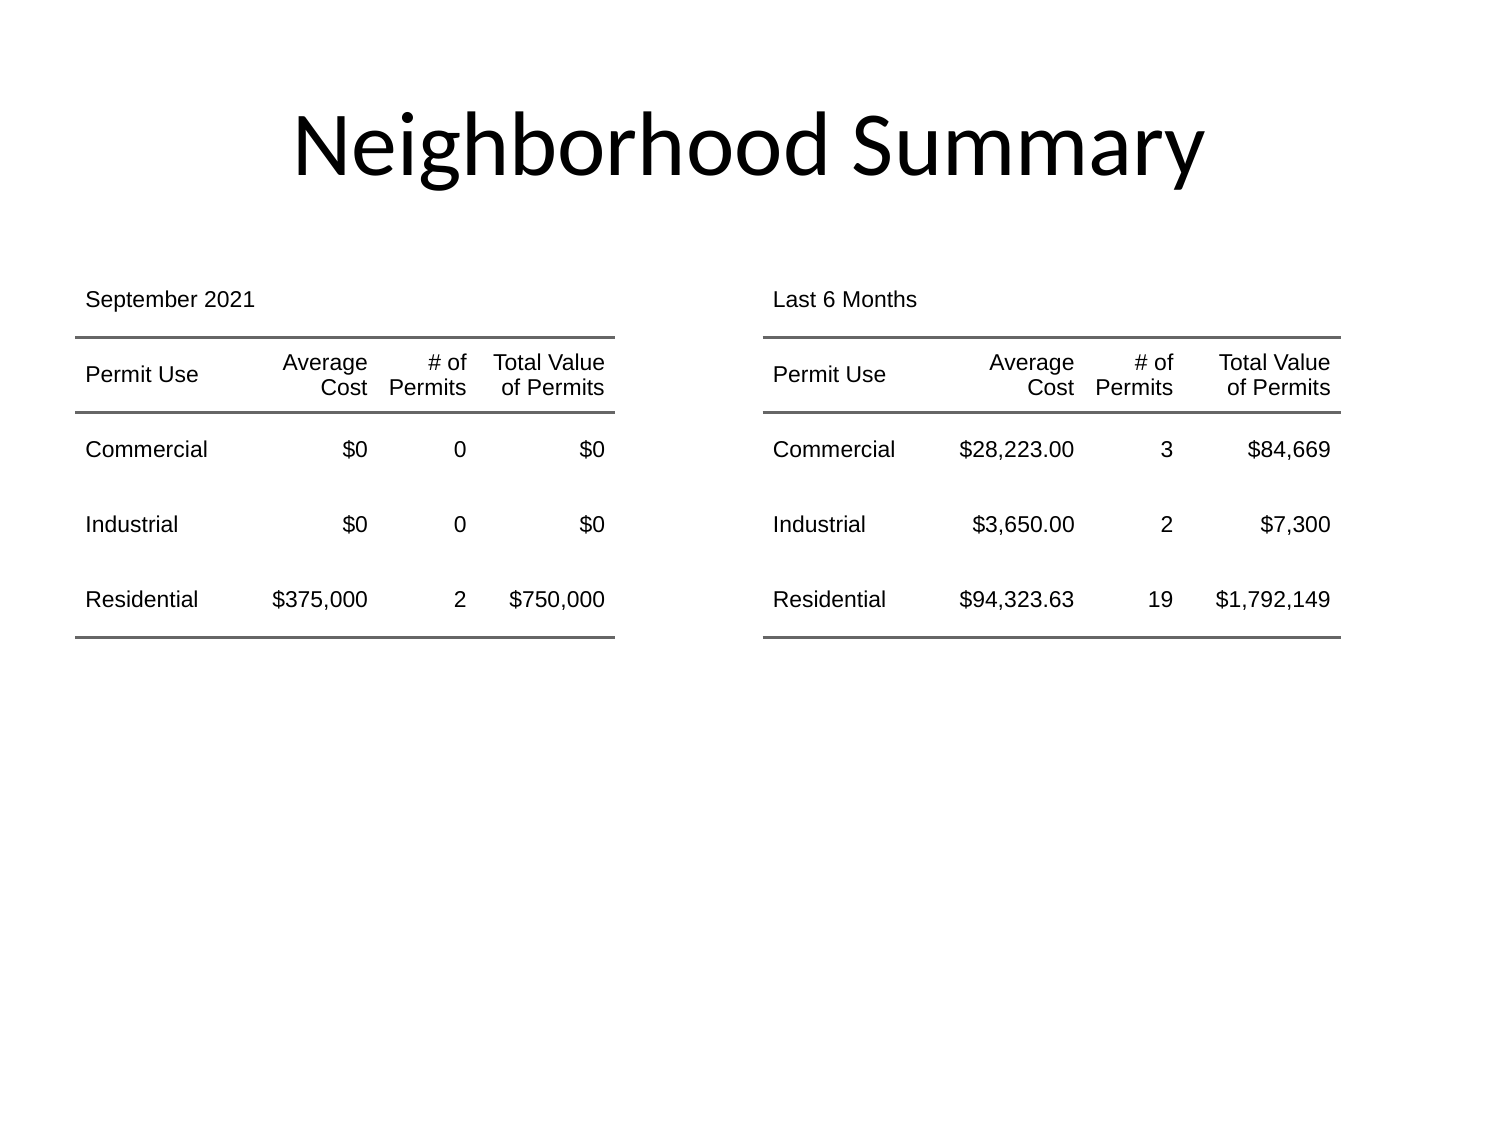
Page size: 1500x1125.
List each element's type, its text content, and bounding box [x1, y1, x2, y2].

table_cell Permit Use [763, 339, 928, 411]
table_cell $0 [240, 488, 378, 563]
table_cell Permit Use [75, 339, 240, 411]
table_cell Total Value of Permits [477, 339, 615, 411]
table_cell $0 [477, 414, 615, 488]
table_cell Industrial [75, 488, 240, 563]
table_cell Average Cost [928, 339, 1085, 411]
table_cell Commercial [75, 414, 240, 488]
table_cell $0 [477, 488, 615, 563]
table_cell Industrial [763, 488, 928, 563]
table_cell $84,669 [1184, 414, 1341, 488]
title Neighborhood Summary [75, 45, 1425, 233]
table_cell 2 [1085, 488, 1184, 563]
table_cell # of Permits [1085, 339, 1184, 411]
table_cell 0 [378, 414, 477, 488]
table_cell # of Permits [378, 339, 477, 411]
table_cell $3,650.00 [928, 488, 1085, 563]
table_cell $375,000 [240, 563, 378, 636]
table_cell 3 [1085, 414, 1184, 488]
table_cell $1,792,149 [1184, 563, 1341, 636]
table_cell Average Cost [240, 339, 378, 411]
table_cell Total Value of Permits [1184, 339, 1341, 411]
table_cell 2 [378, 563, 477, 636]
table_cell Residential [763, 563, 928, 636]
table_cell Commercial [763, 414, 928, 488]
table_cell $94,323.63 [928, 563, 1085, 636]
table_cell $7,300 [1184, 488, 1341, 563]
table_cell 0 [378, 488, 477, 563]
table_cell Residential [75, 563, 240, 636]
table_header Last 6 Months [763, 262, 1341, 336]
table_header September 2021 [75, 262, 615, 336]
table_cell $750,000 [477, 563, 615, 636]
table_cell $28,223.00 [928, 414, 1085, 488]
table_cell 19 [1085, 563, 1184, 636]
table_cell $0 [240, 414, 378, 488]
